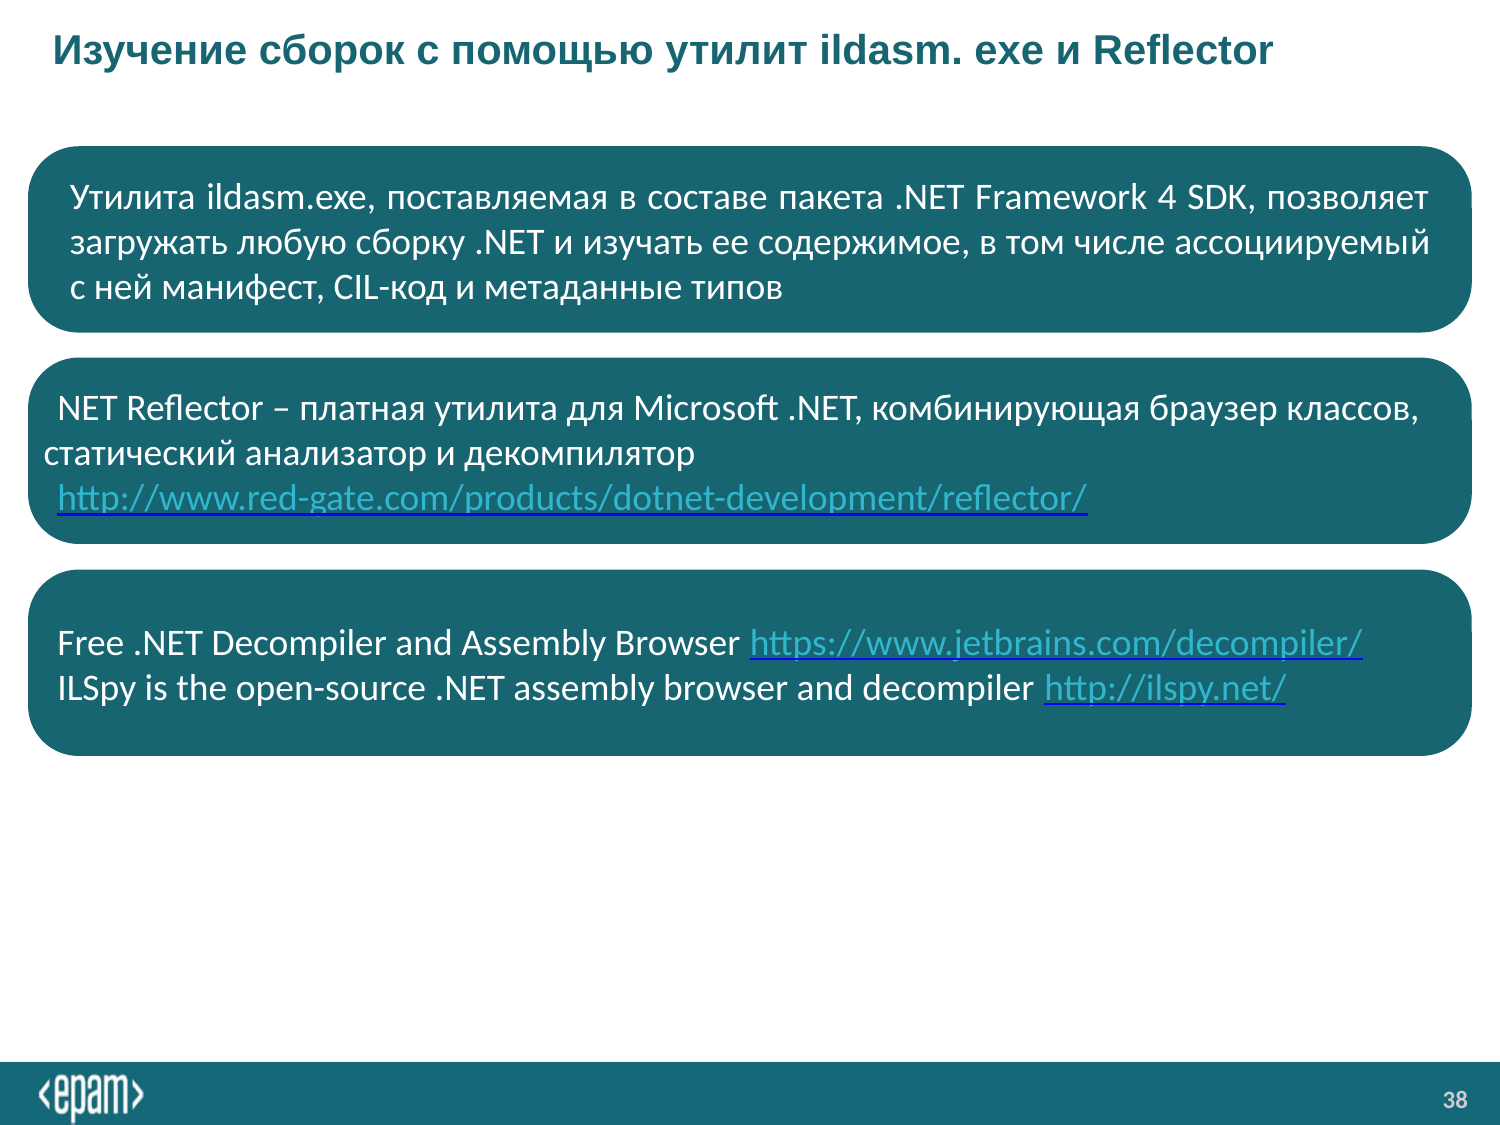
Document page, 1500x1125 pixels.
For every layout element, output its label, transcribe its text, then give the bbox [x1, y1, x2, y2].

text_box NET Reflector – платная утилита для Microsoft .NET, комбинирующая браузер классов, статический анализатор и декомпилятор http://www.red-gate.com/products/dotnet-development/reflector/ [29, 358, 1471, 543]
text_box Утилита ildasm.exe, поставляемая в составе пакета .NET Framework 4 SDK, позволяет загружать любую сборку .NET и изучать ее содержимое, в том числе ассоциируемый с ней манифест, CIL-код и метаданные типов [29, 147, 1471, 332]
title Изучение сборок с помощью утилит ildasm. exe и Reflector [0, 0, 1500, 95]
text_box Free .NET Decompiler and Assembly Browser https://www.jetbrains.com/decompiler/ ILSpy is the open-source .NET assembly browser and decompiler http://ilspy.net/ [29, 570, 1471, 755]
picture [38, 1074, 144, 1125]
